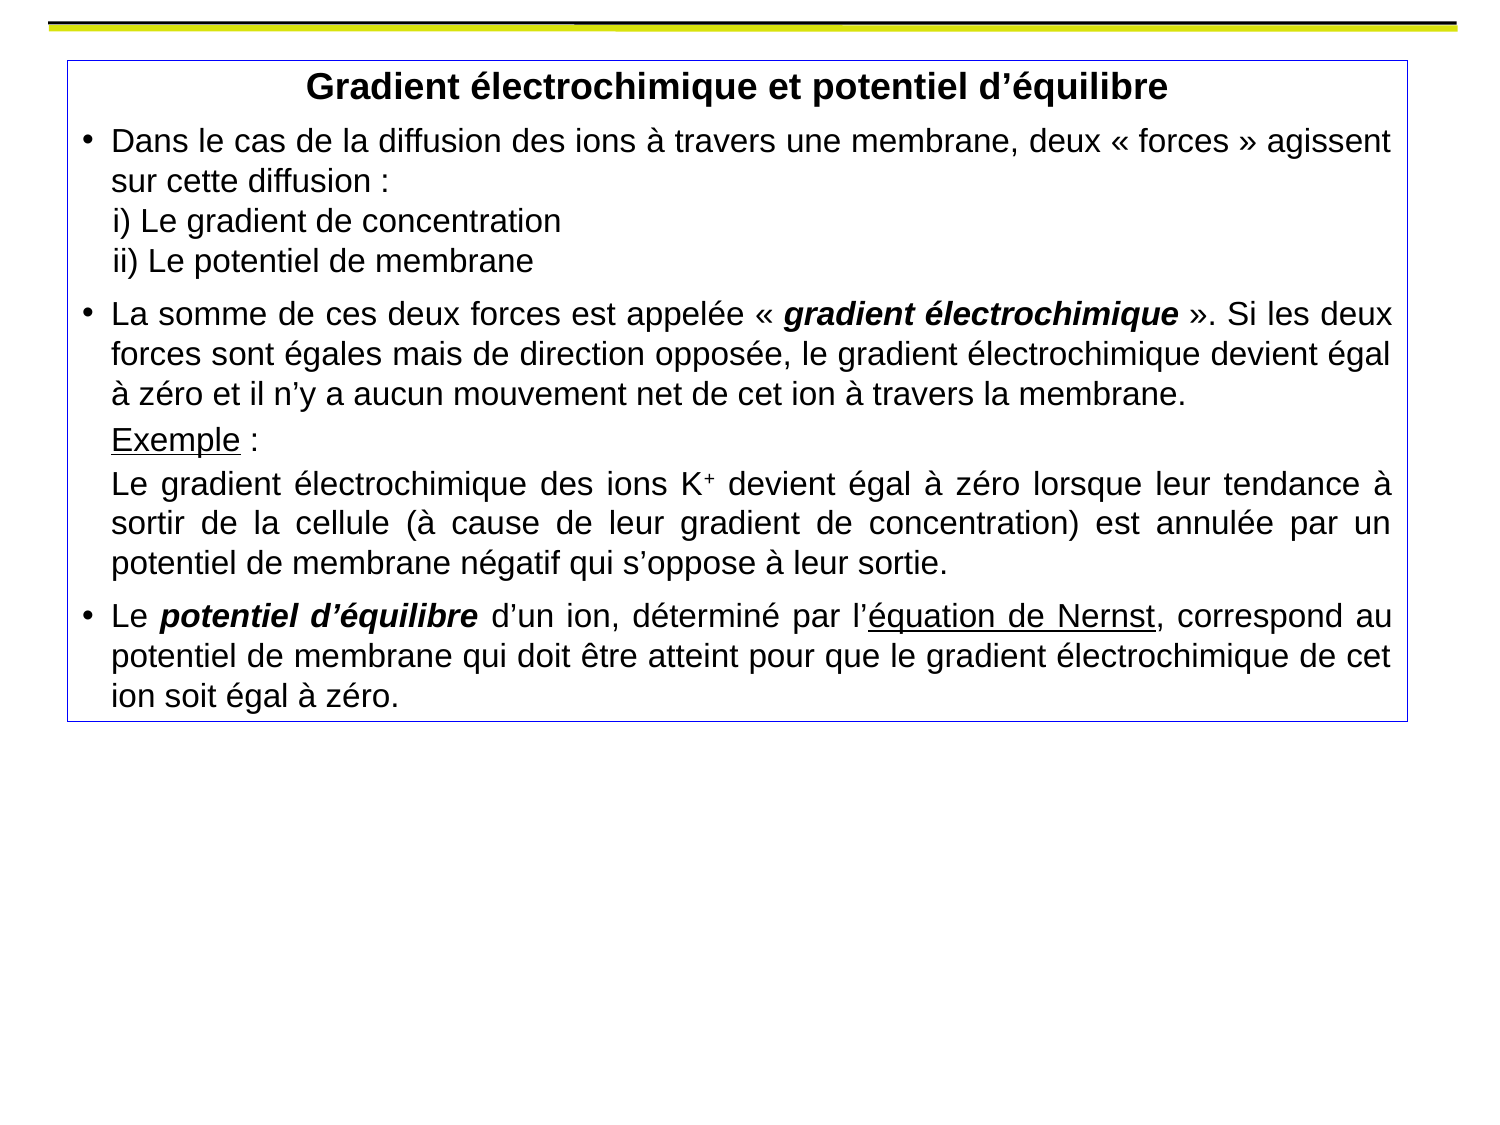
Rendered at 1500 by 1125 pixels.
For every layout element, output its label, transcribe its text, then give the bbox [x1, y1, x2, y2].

text_box Gradient électrochimique et potentiel d’équilibre Dans le cas de la diffusion des ions à travers une membrane, deux « forces » agissent sur cette diffusion : i) Le gradient de concentration ii) Le potentiel de membrane La somme de ces deux forces est appelée « gradient électrochimique ». Si les deux forces sont égales mais de direction opposée, le gradient électrochimique devient égal à zéro et il n’y a aucun mouvement net de cet ion à travers la membrane. Exemple : Le gradient électrochimique des ions K+ devient égal à zéro lorsque leur tendance à sortir de la cellule (à cause de leur gradient de concentration) est annulée par un potentiel de membrane négatif qui s’oppose à leur sortie. Le potentiel d’équilibre d’un ion, déterminé par l’équation de Nernst, correspond au potentiel de membrane qui doit être atteint pour que le gradient électrochimique de cet ion soit égal à zéro. [67, 60, 1408, 722]
